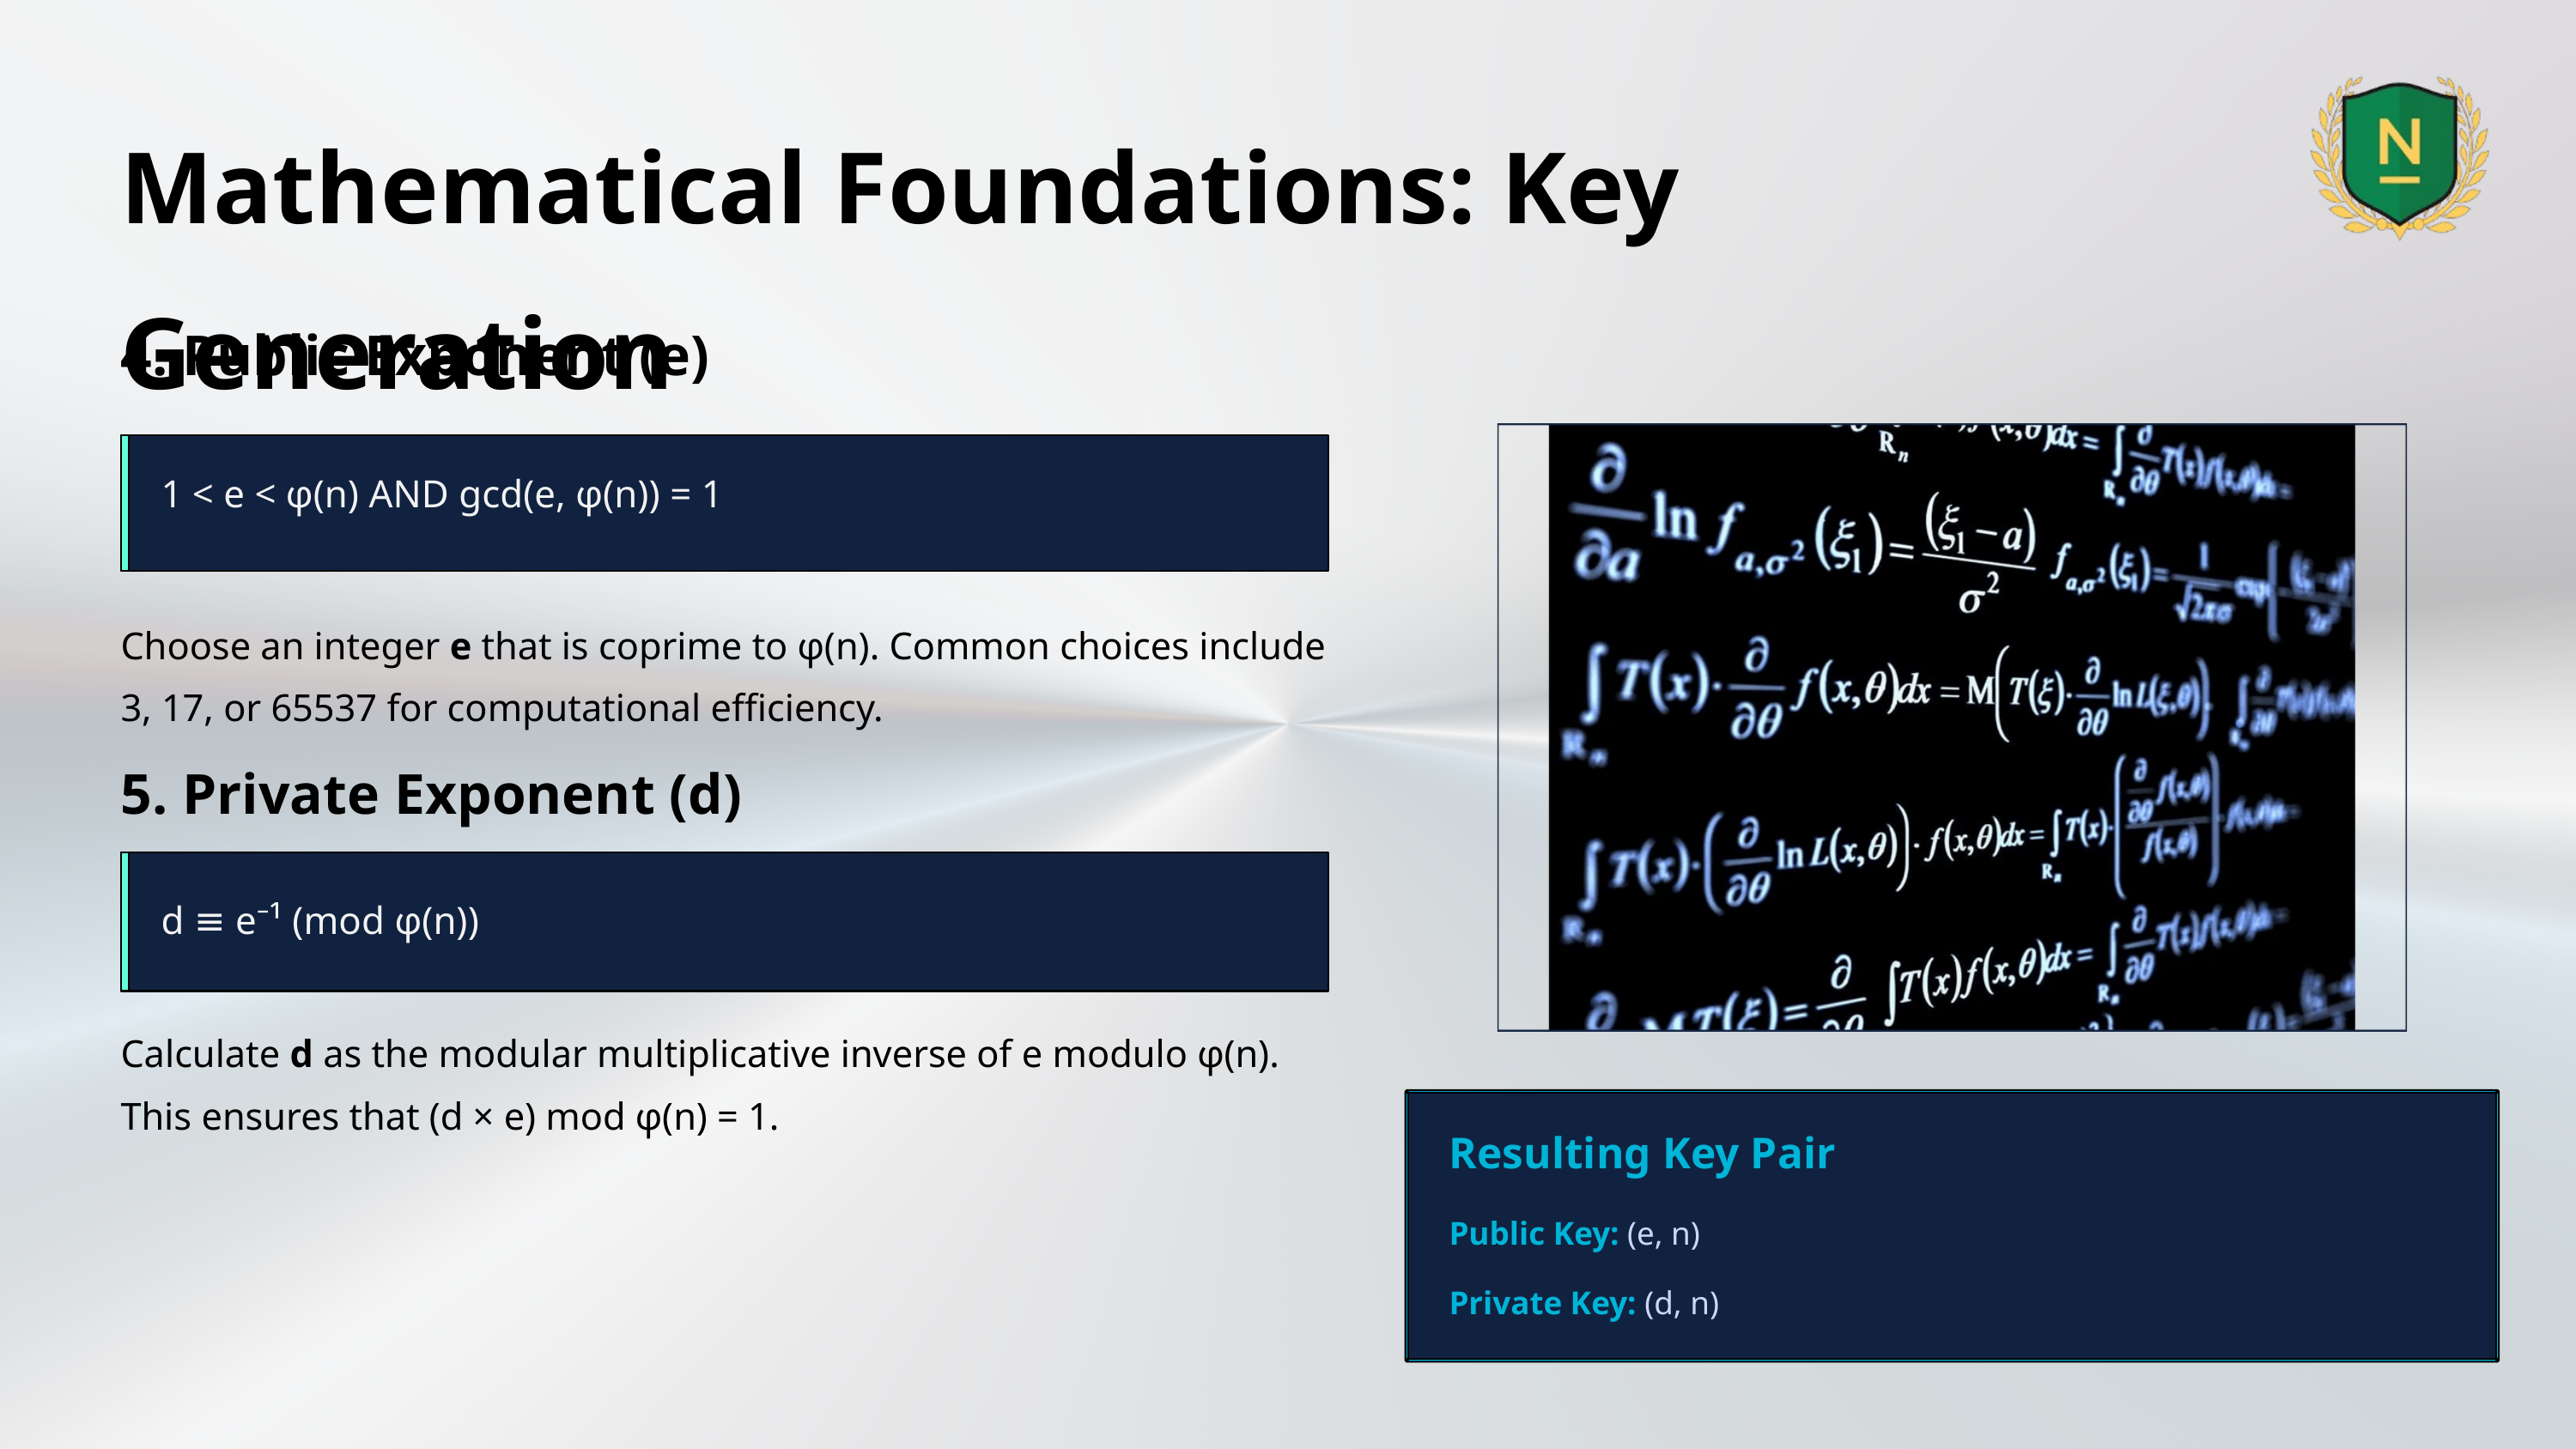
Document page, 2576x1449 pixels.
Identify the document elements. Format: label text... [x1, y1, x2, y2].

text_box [130, 852, 1329, 991]
text_box Calculate d as the modular multiplicative inverse of e modulo φ(n). This ensures that (d × e) mod φ(n) = 1. [120, 1012, 1328, 1138]
text_box 5. Private Exponent (d) [120, 751, 1328, 826]
text_box [0, 0, 2576, 1449]
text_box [120, 852, 130, 991]
text_box Mathematical Foundations: Key Generation [120, 77, 2262, 409]
text_box [2305, 68, 2495, 251]
text_box Choose an integer e that is coprime to φ(n). Common choices include 3, 17, or 65537 for computational efficiency. [120, 603, 1328, 730]
text_box 4. Public Exponent (e) [120, 312, 1328, 387]
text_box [1405, 1089, 2500, 1362]
text_box [1497, 423, 2408, 1032]
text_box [130, 435, 1329, 572]
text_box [120, 435, 130, 572]
